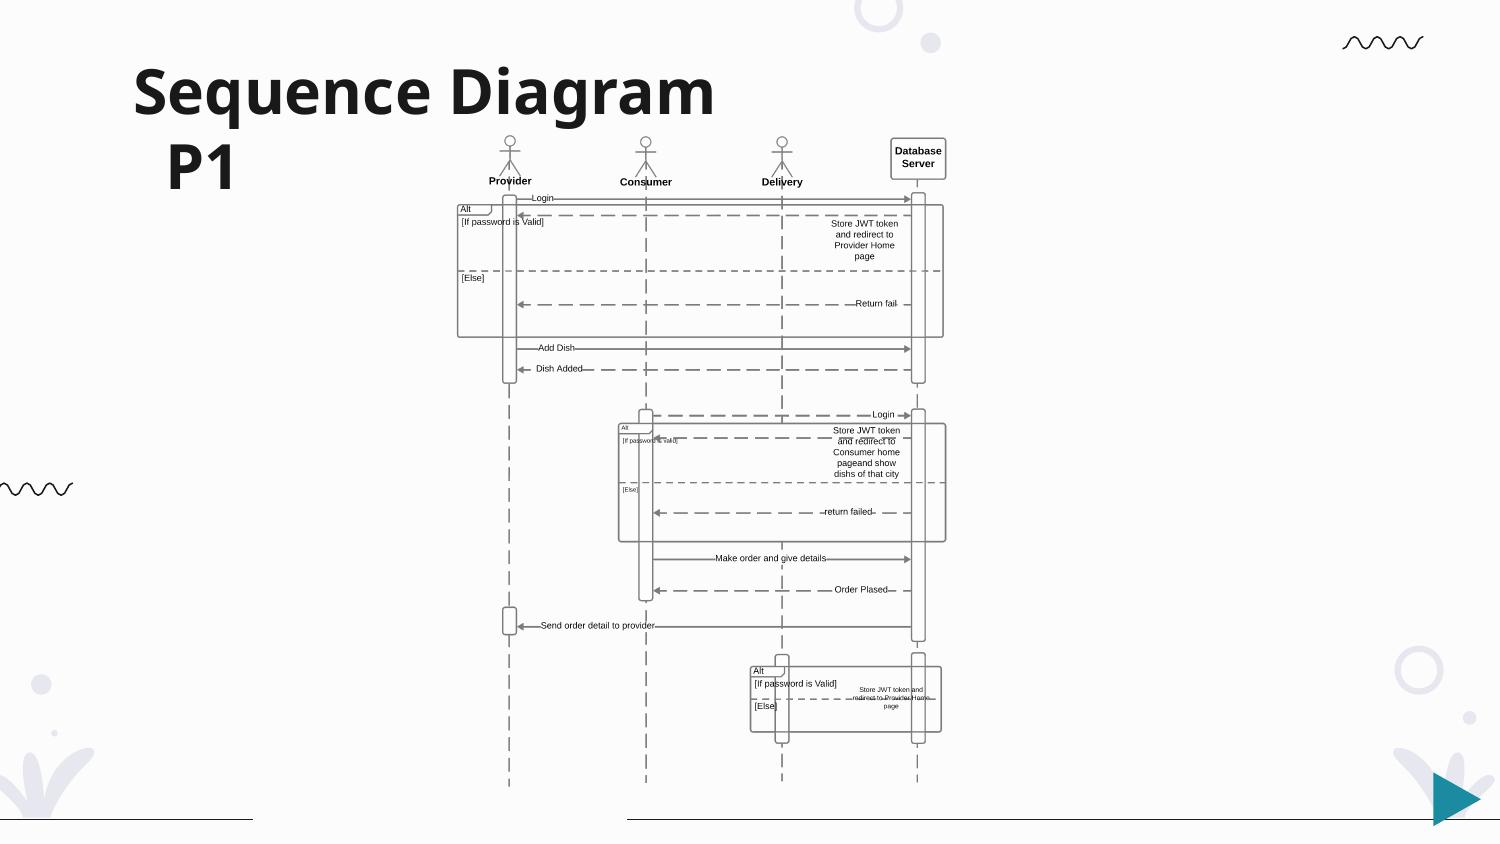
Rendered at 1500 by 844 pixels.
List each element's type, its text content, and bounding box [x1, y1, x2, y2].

text_box [1431, 770, 1484, 829]
picture [432, 129, 1020, 800]
title Sequence Diagram P1 [118, 37, 1382, 131]
